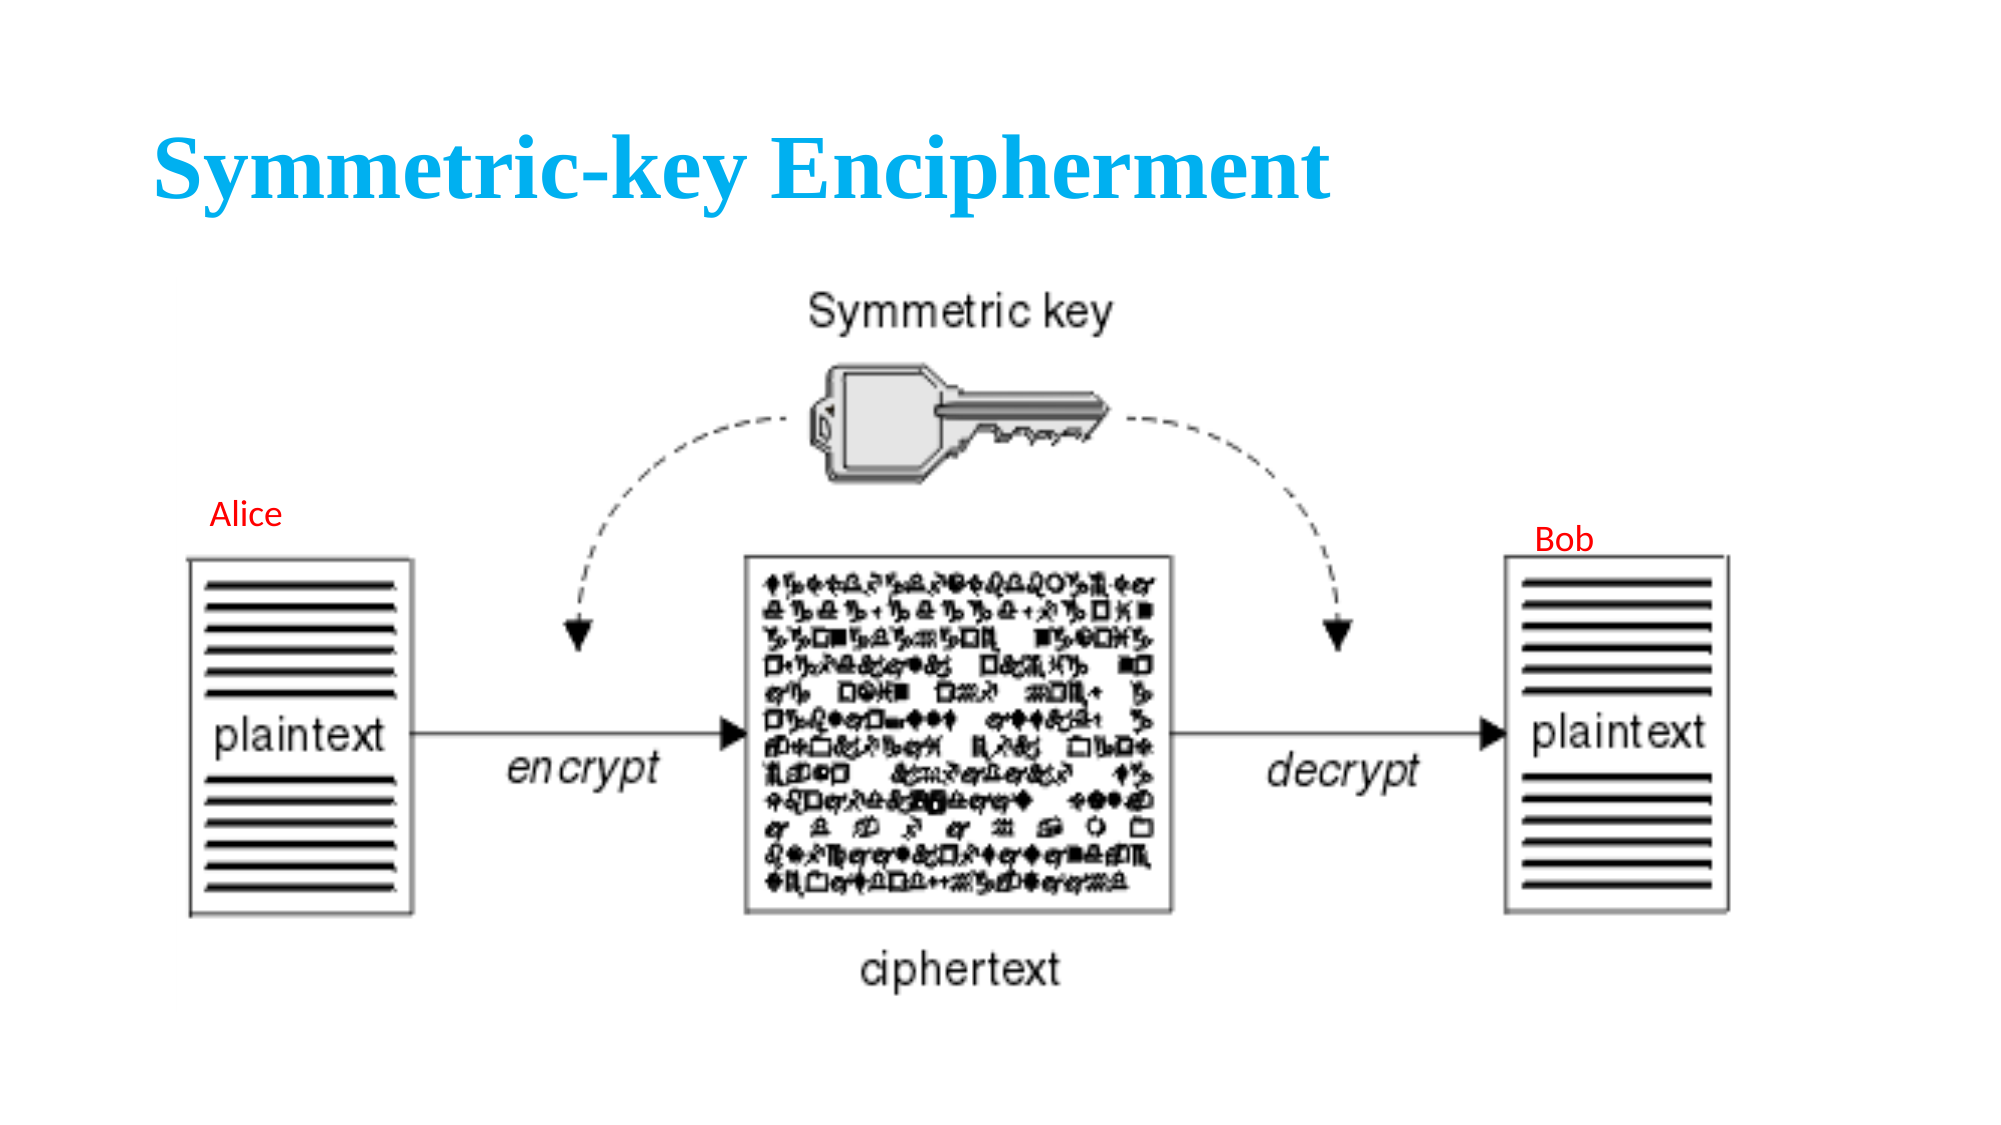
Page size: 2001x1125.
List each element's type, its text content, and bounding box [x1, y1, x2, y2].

title Symmetric-key Encipherment [137, 59, 1863, 278]
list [175, 277, 1746, 1012]
